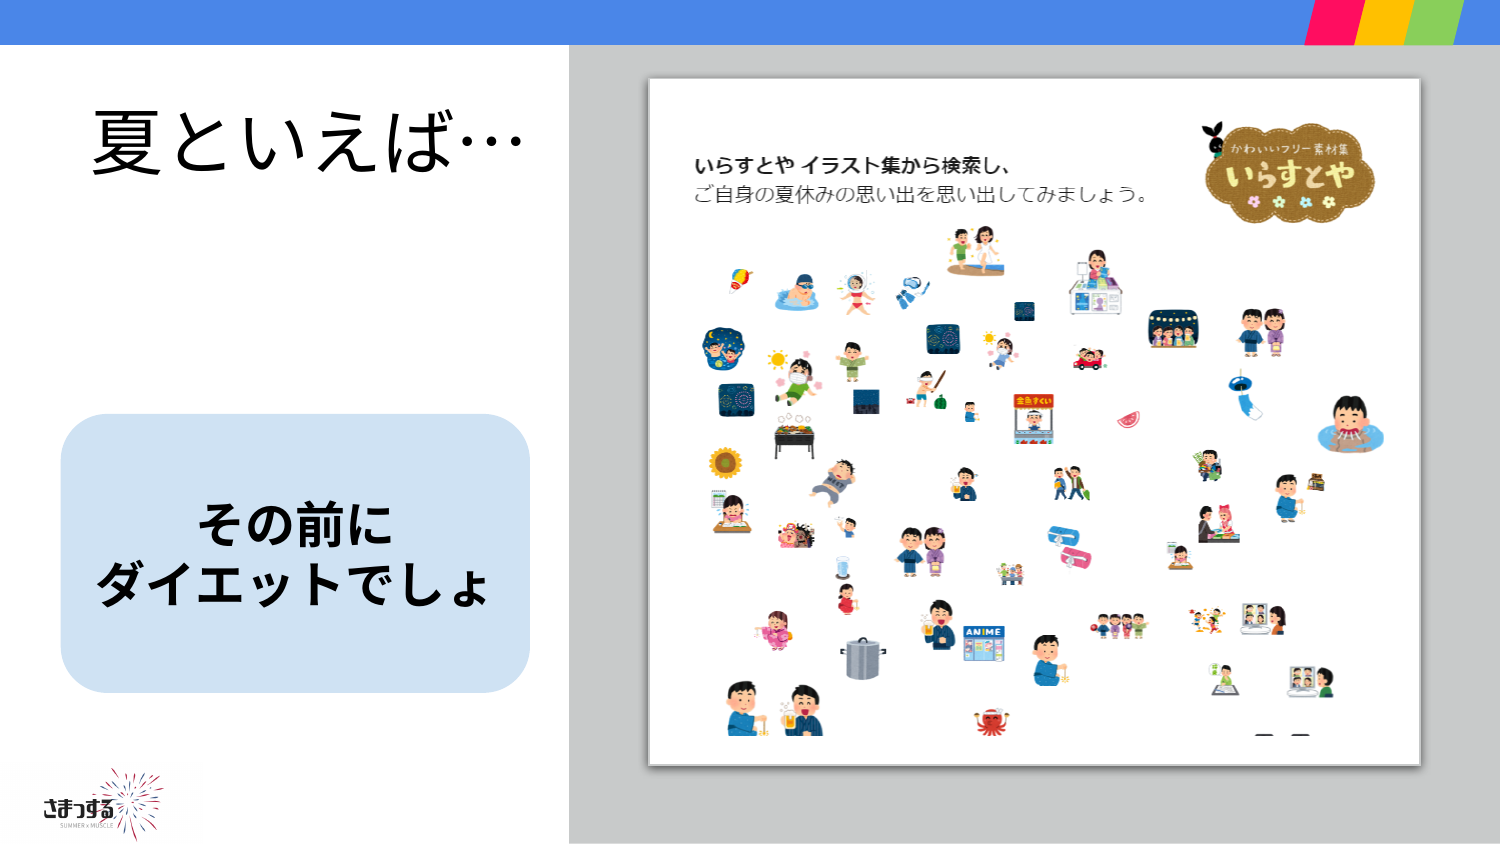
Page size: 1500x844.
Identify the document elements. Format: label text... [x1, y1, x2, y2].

text_box その前に ダイエットでしょ [60, 413, 530, 693]
picture [669, 107, 1400, 737]
text_box [569, 52, 1500, 844]
title 夏といえば… [79, 78, 549, 192]
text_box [0, 0, 1500, 45]
text_box [649, 78, 1420, 765]
picture [0, 762, 203, 844]
